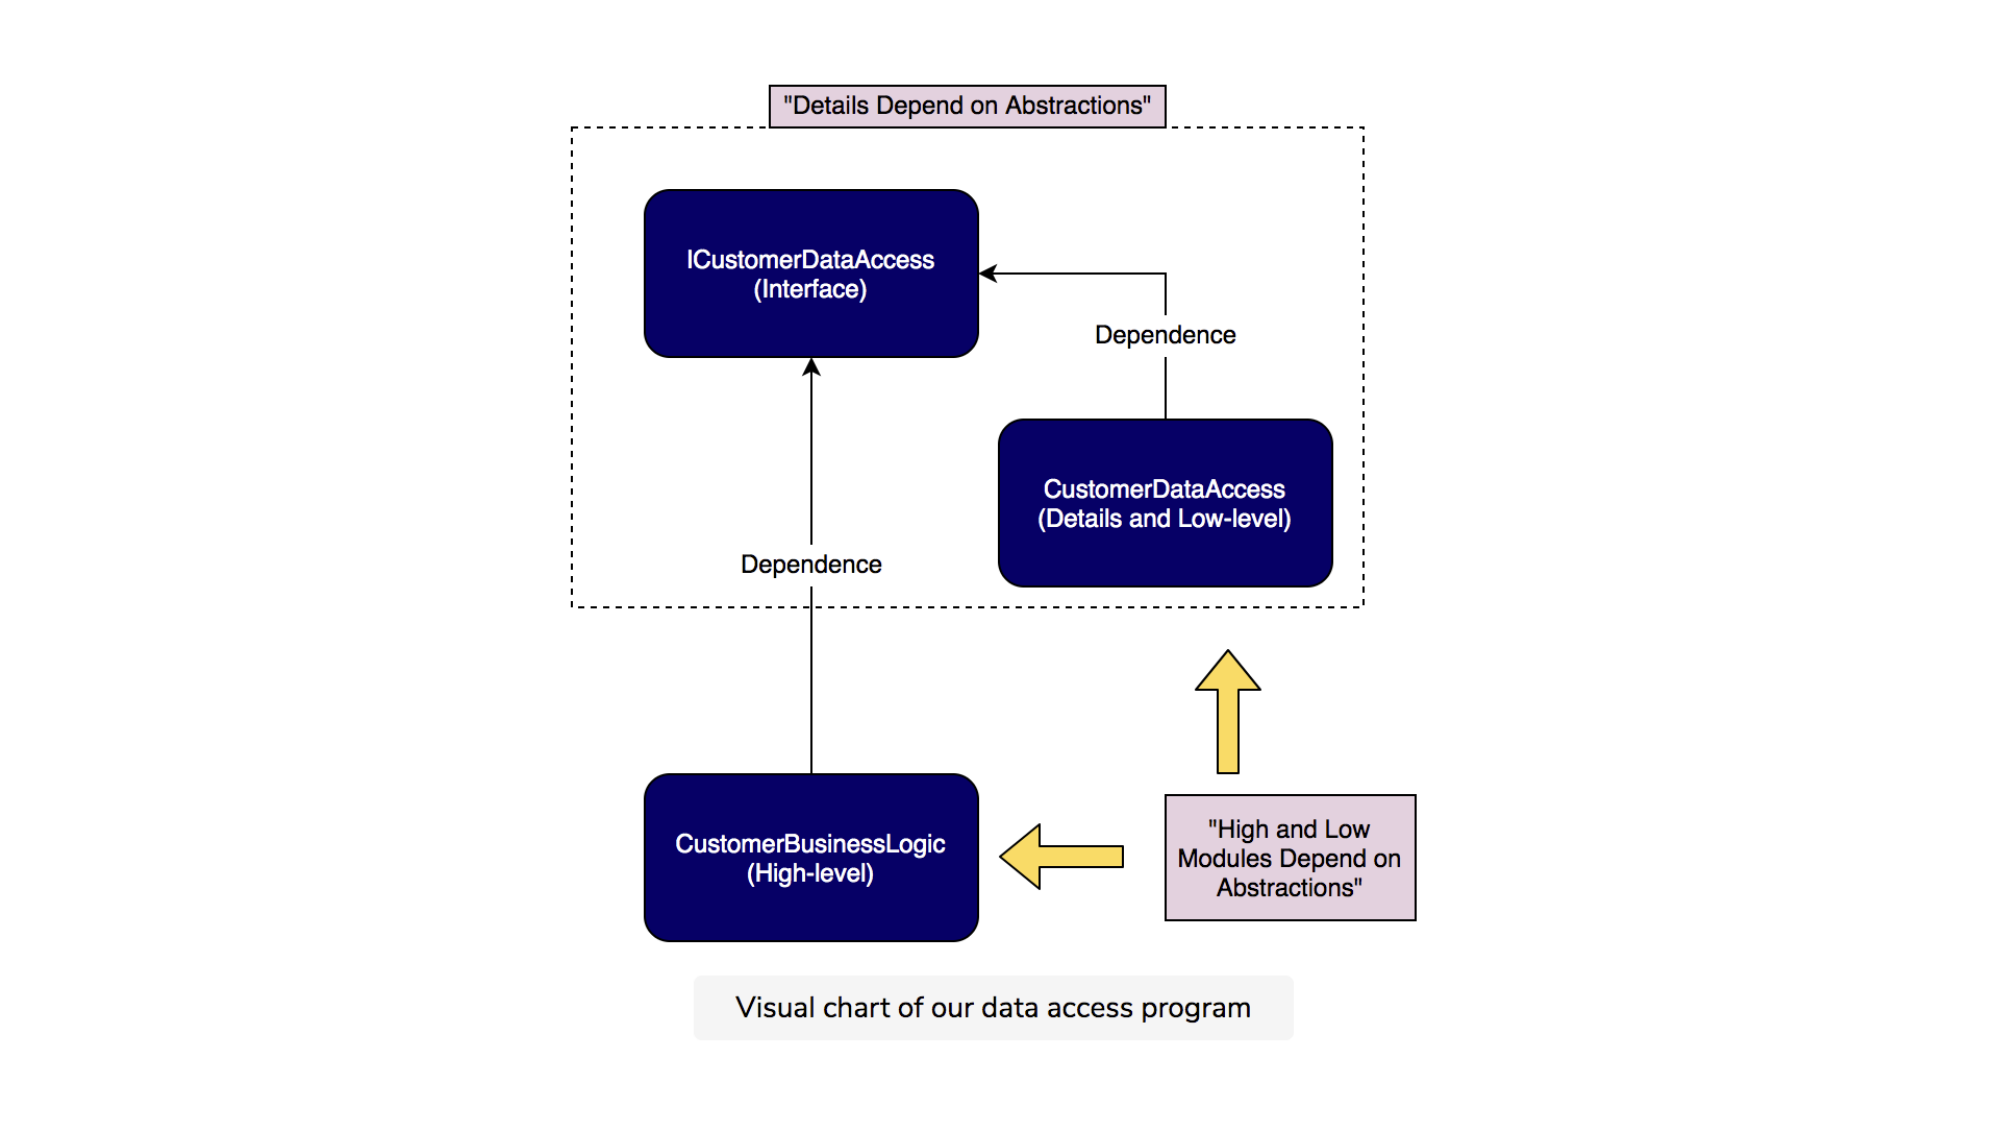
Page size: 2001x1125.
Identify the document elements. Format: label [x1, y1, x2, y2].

picture [524, 43, 1475, 1082]
